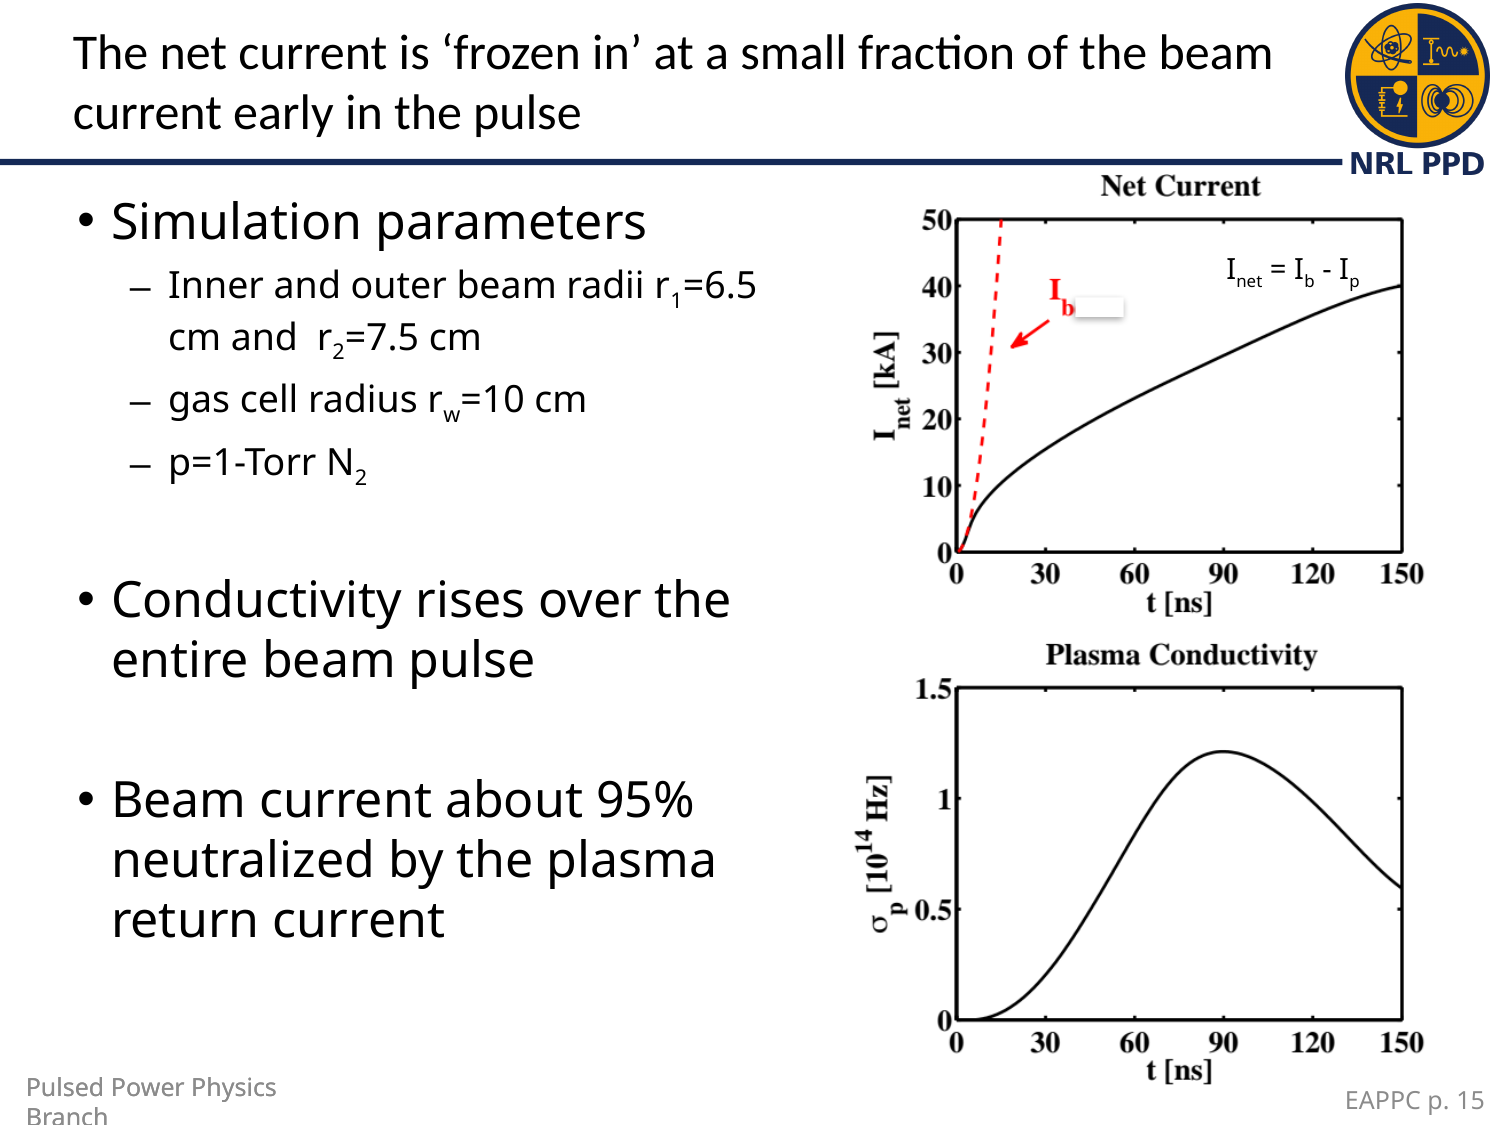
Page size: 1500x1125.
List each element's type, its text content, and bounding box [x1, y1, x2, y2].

picture [848, 3, 1490, 1086]
list Simulation parameters Inner and outer beam radii r1=6.5 cm and r2=7.5 cm gas cell radius rw=10 cm p=1-Torr N2 Conductivity rises over the entire beam pulse Beam current about 95% neutralized by the plasma return current [62, 182, 823, 1078]
title The net current is ‘frozen in’ at a small fraction of the beam current early in the pulse [57, 6, 1334, 153]
